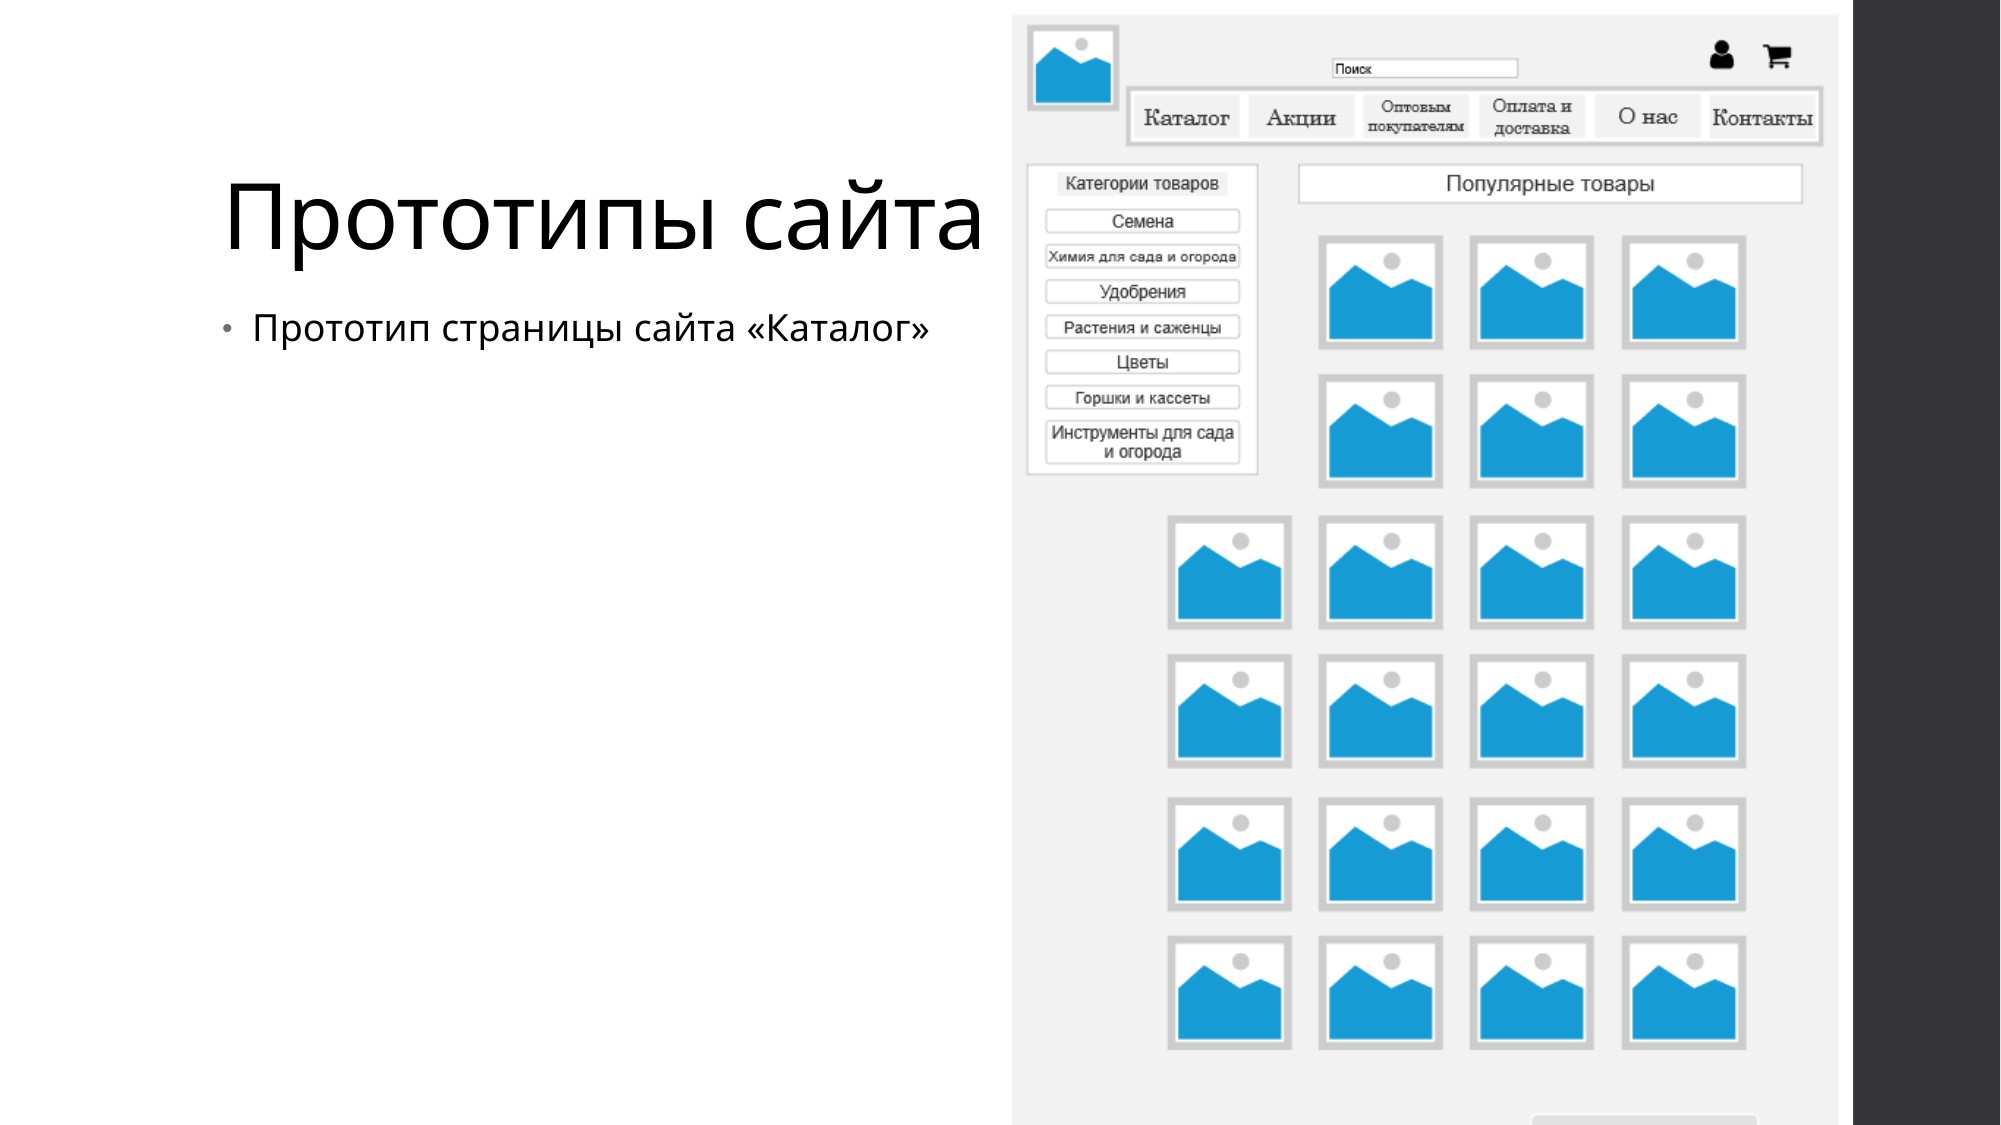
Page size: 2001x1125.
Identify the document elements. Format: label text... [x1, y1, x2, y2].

list Прототип страницы сайта «Каталог» [206, 299, 994, 1014]
picture [1001, 0, 1854, 1125]
title Прототипы сайта [206, 60, 994, 278]
